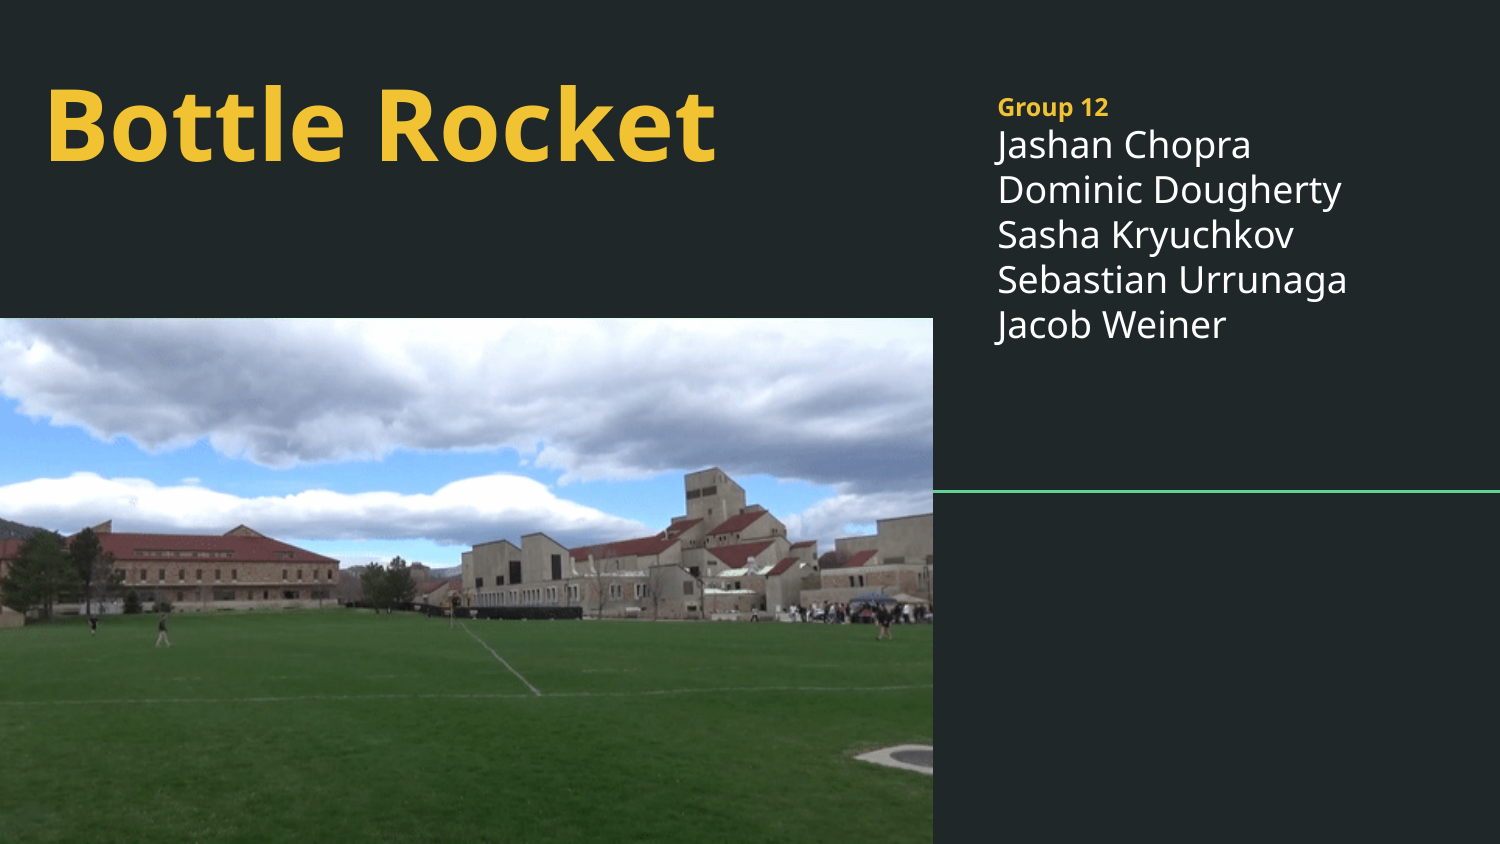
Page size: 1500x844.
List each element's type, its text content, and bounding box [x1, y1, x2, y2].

picture [0, 318, 933, 844]
subtitle Group 12 Jashan Chopra Dominic Dougherty Sasha Kryuchkov Sebastian Urrunaga Jacob Weiner [982, 76, 1492, 439]
title Bottle Rocket [0, 39, 1131, 227]
